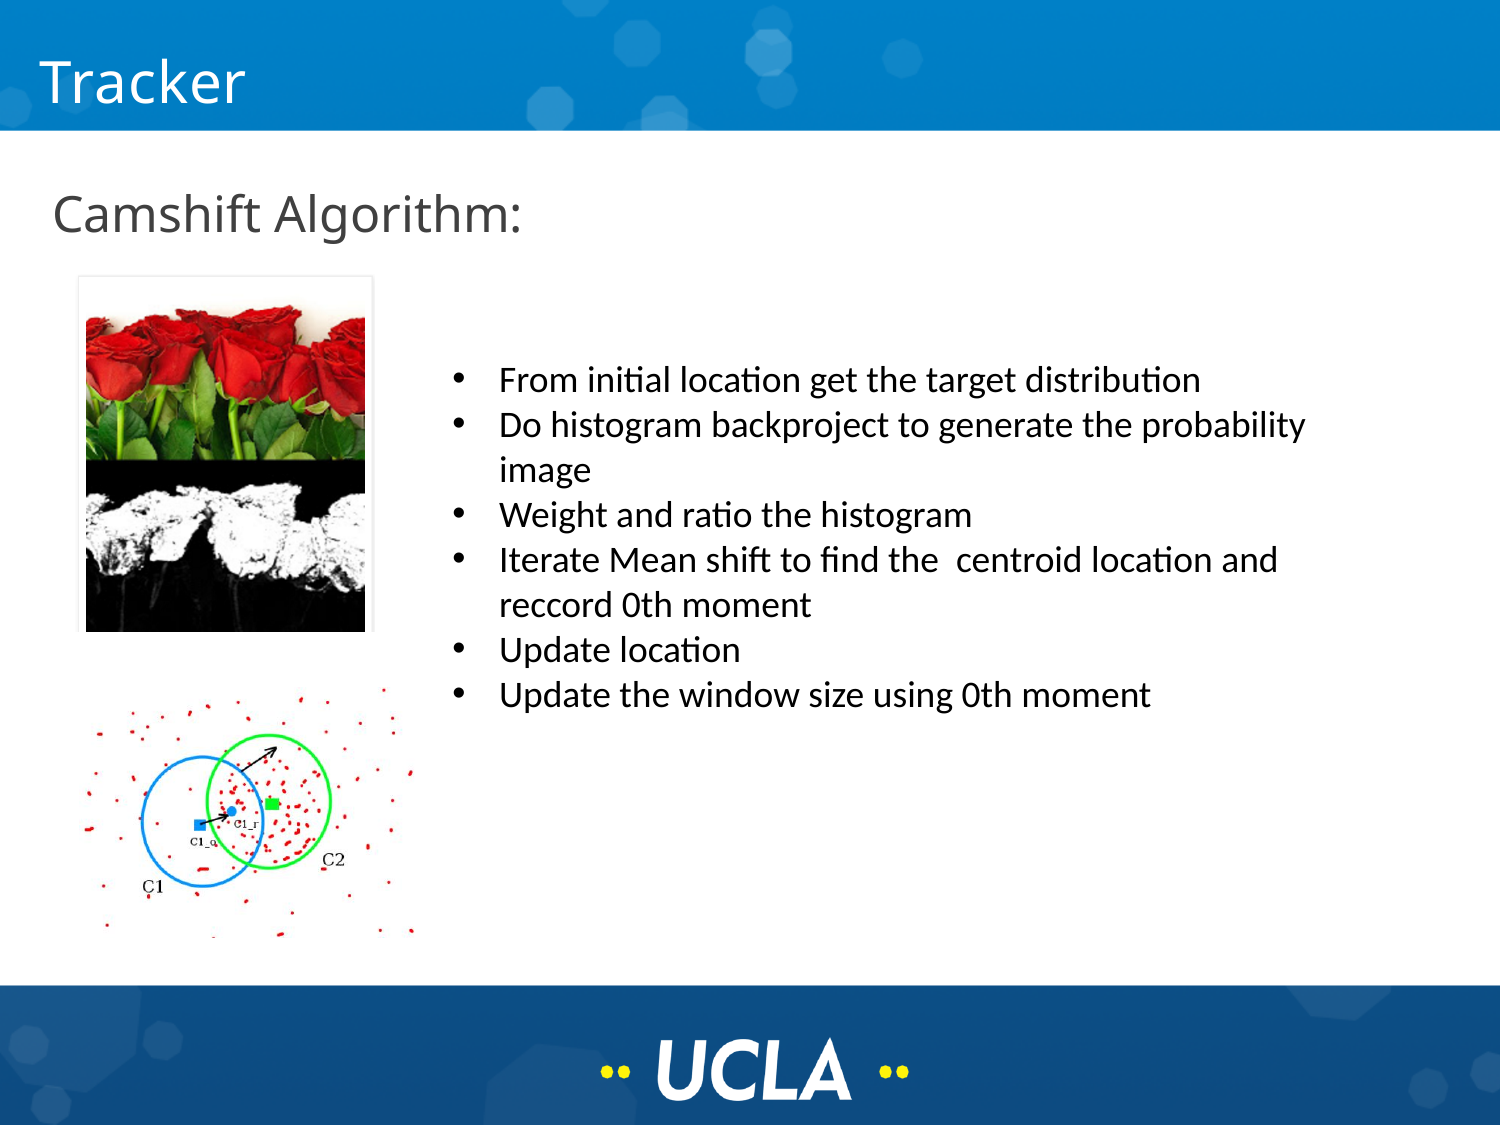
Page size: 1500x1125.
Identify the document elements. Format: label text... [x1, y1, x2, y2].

text_box Tracker [24, 37, 1159, 123]
picture [0, 0, 1500, 1125]
text_box From initial location get the target distribution Do histogram backproject to generate the probability image Weight and ratio the histogram Iterate Mean shift to find the centroid location and reccord 0th moment Update location Update the window size using 0th moment [437, 347, 1404, 768]
text_box Camshift Algorithm: [37, 174, 1300, 250]
